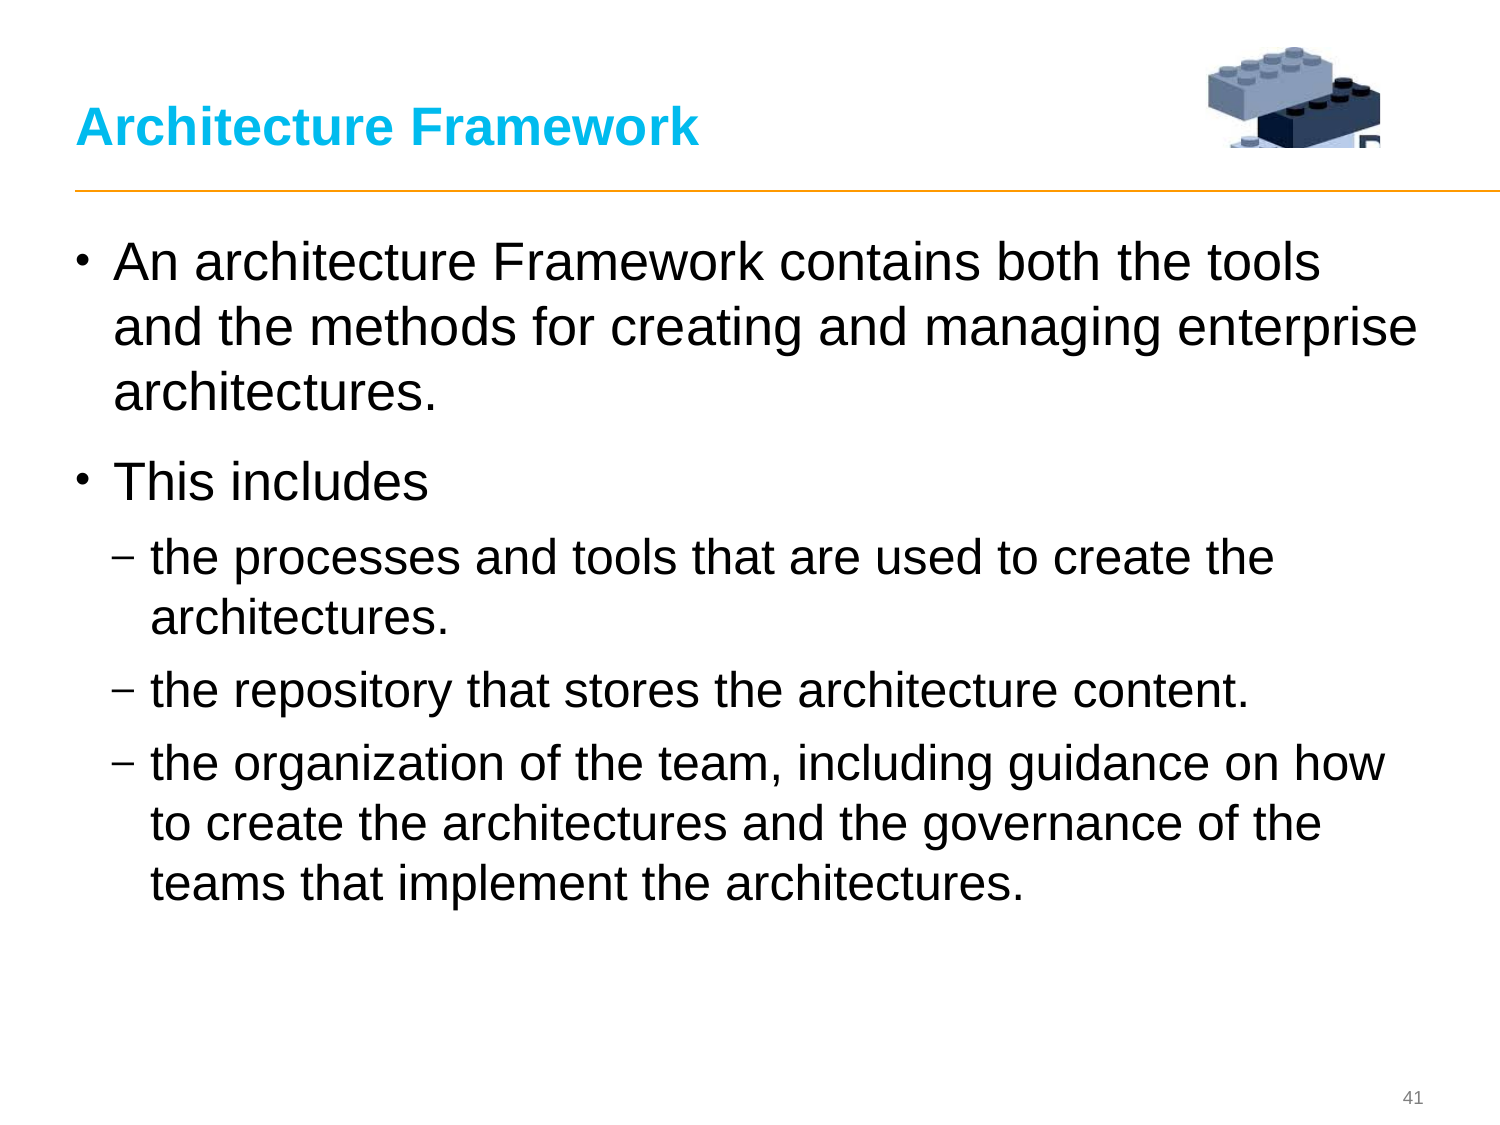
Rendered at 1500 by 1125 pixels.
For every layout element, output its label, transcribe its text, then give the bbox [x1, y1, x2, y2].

list An architecture Framework contains both the tools and the methods for creating and managing enterprise architectures. This includes the processes and tools that are used to create the architectures. the repository that stores the architecture content. the organization of the team, including guidance on how to create the architectures and the governance of the teams that implement the architectures. [75, 226, 1425, 1018]
title Architecture Framework [75, 27, 1422, 157]
